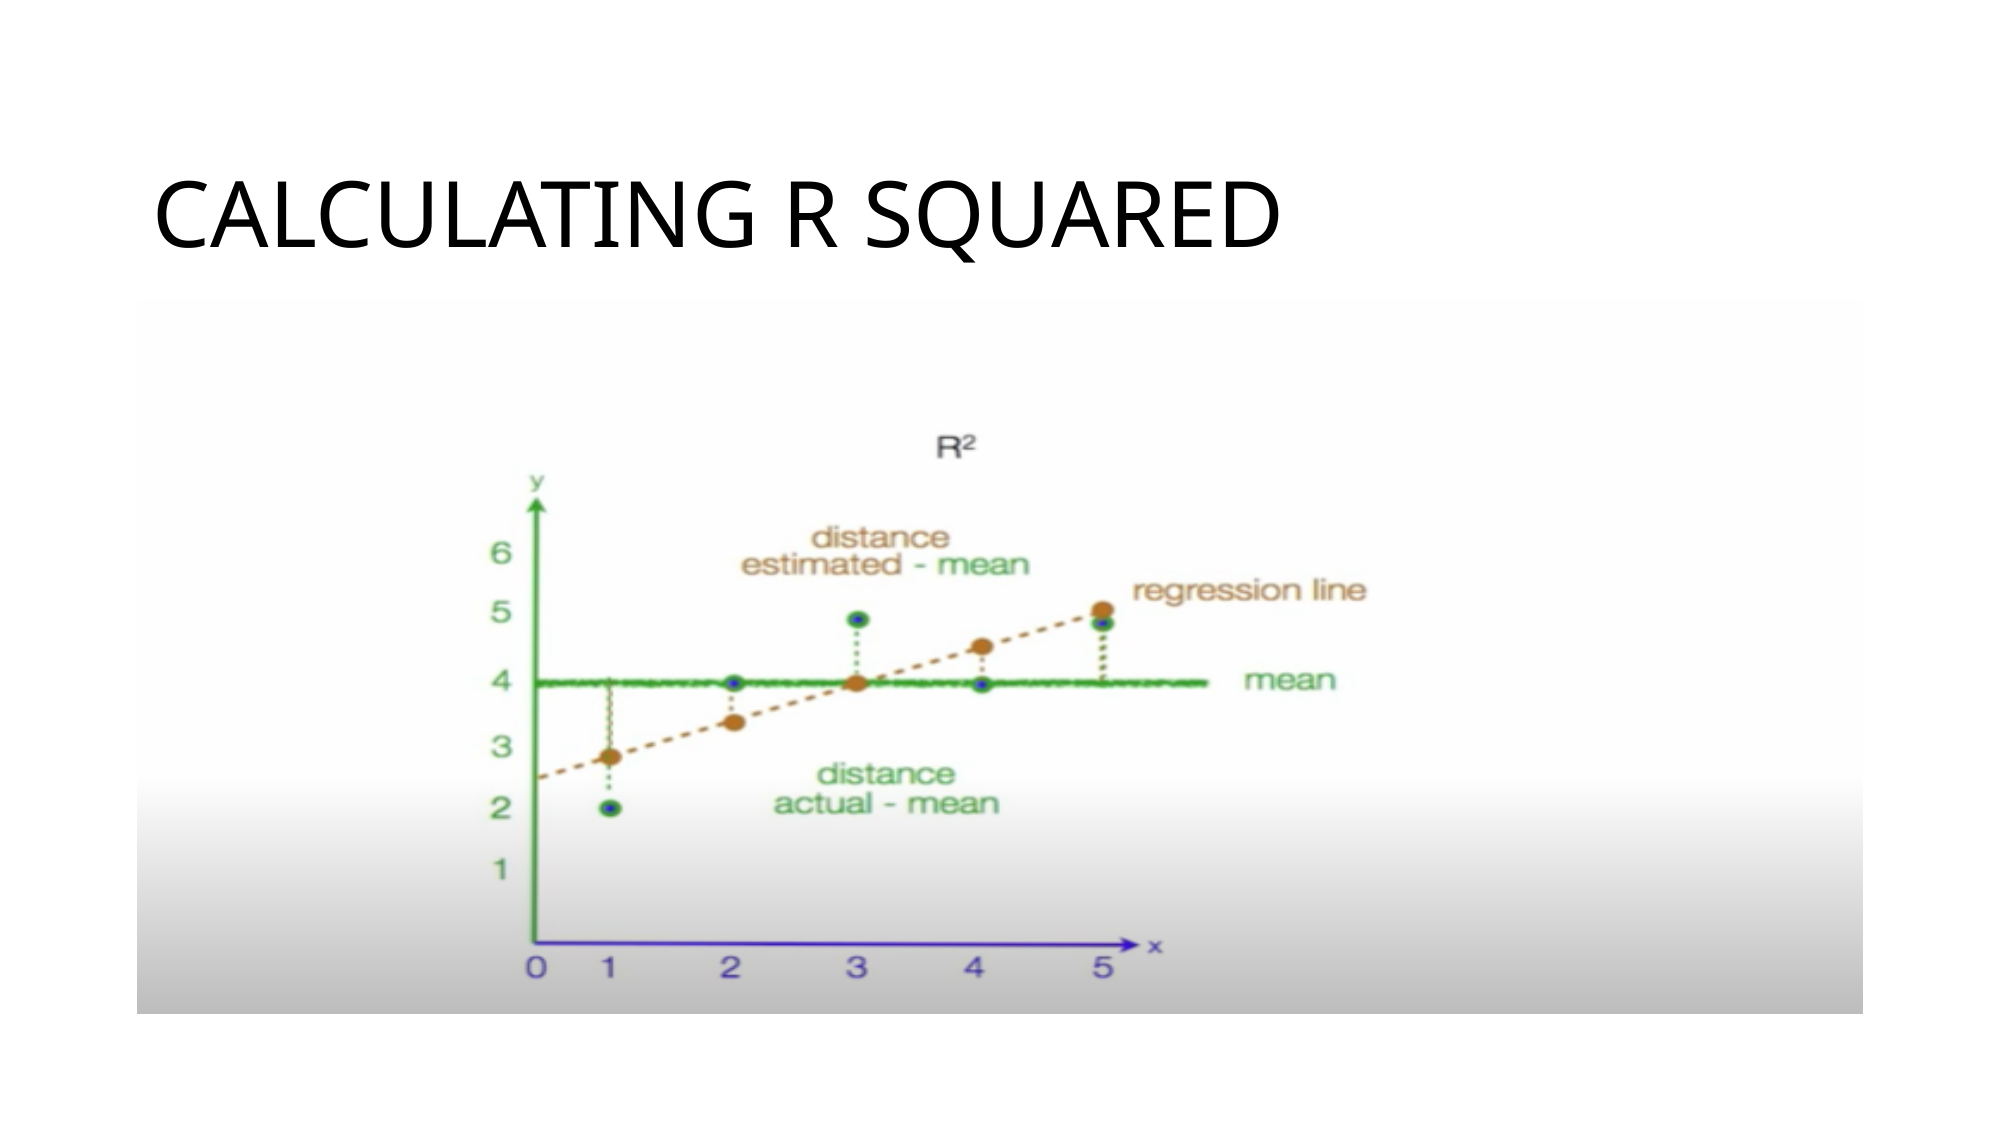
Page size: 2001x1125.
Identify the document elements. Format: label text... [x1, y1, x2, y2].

picture [137, 299, 1863, 1014]
title CALCULATING R SQUARED [137, 59, 1863, 278]
